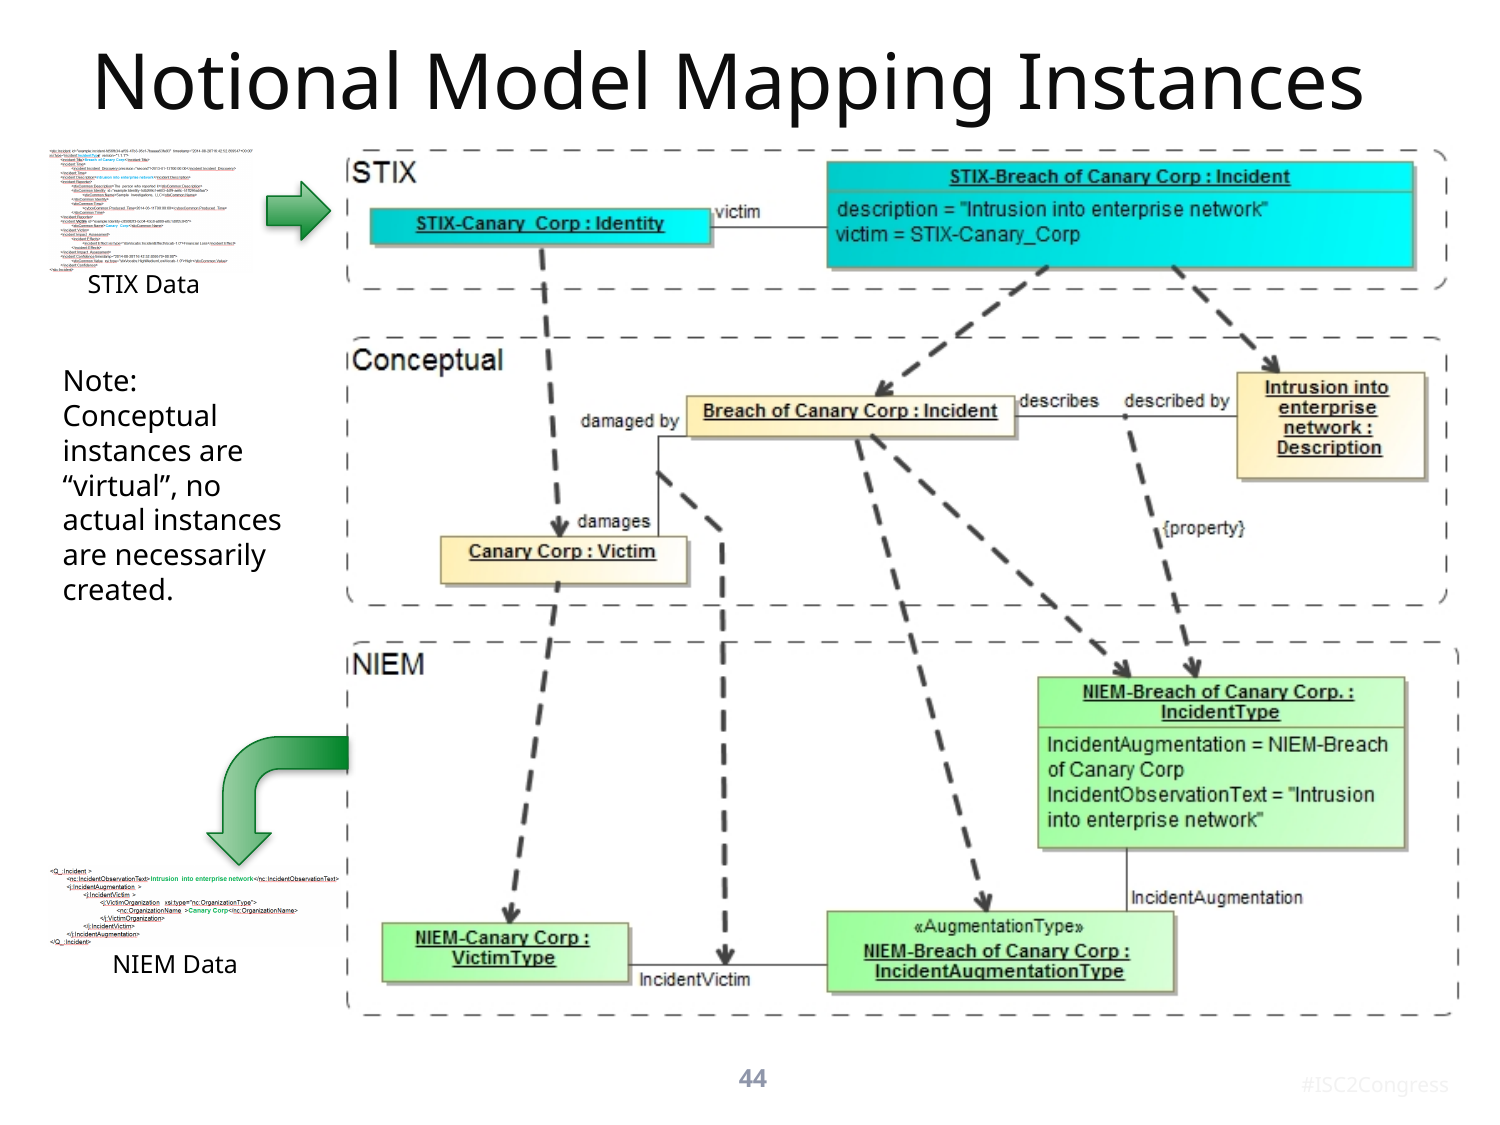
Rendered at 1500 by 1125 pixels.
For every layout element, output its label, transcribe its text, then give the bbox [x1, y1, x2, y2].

text_box [266, 180, 325, 241]
picture [47, 132, 1477, 1034]
text_box NIEM Data [97, 954, 253, 986]
text_box STIX Data [72, 281, 216, 306]
text_box [206, 736, 325, 863]
picture [47, 148, 253, 274]
title Notional Model Mapping Instances [76, 23, 1392, 134]
text_box Note: Conceptual instances are “virtual”, no actual instances are necessarily created. [47, 354, 308, 614]
